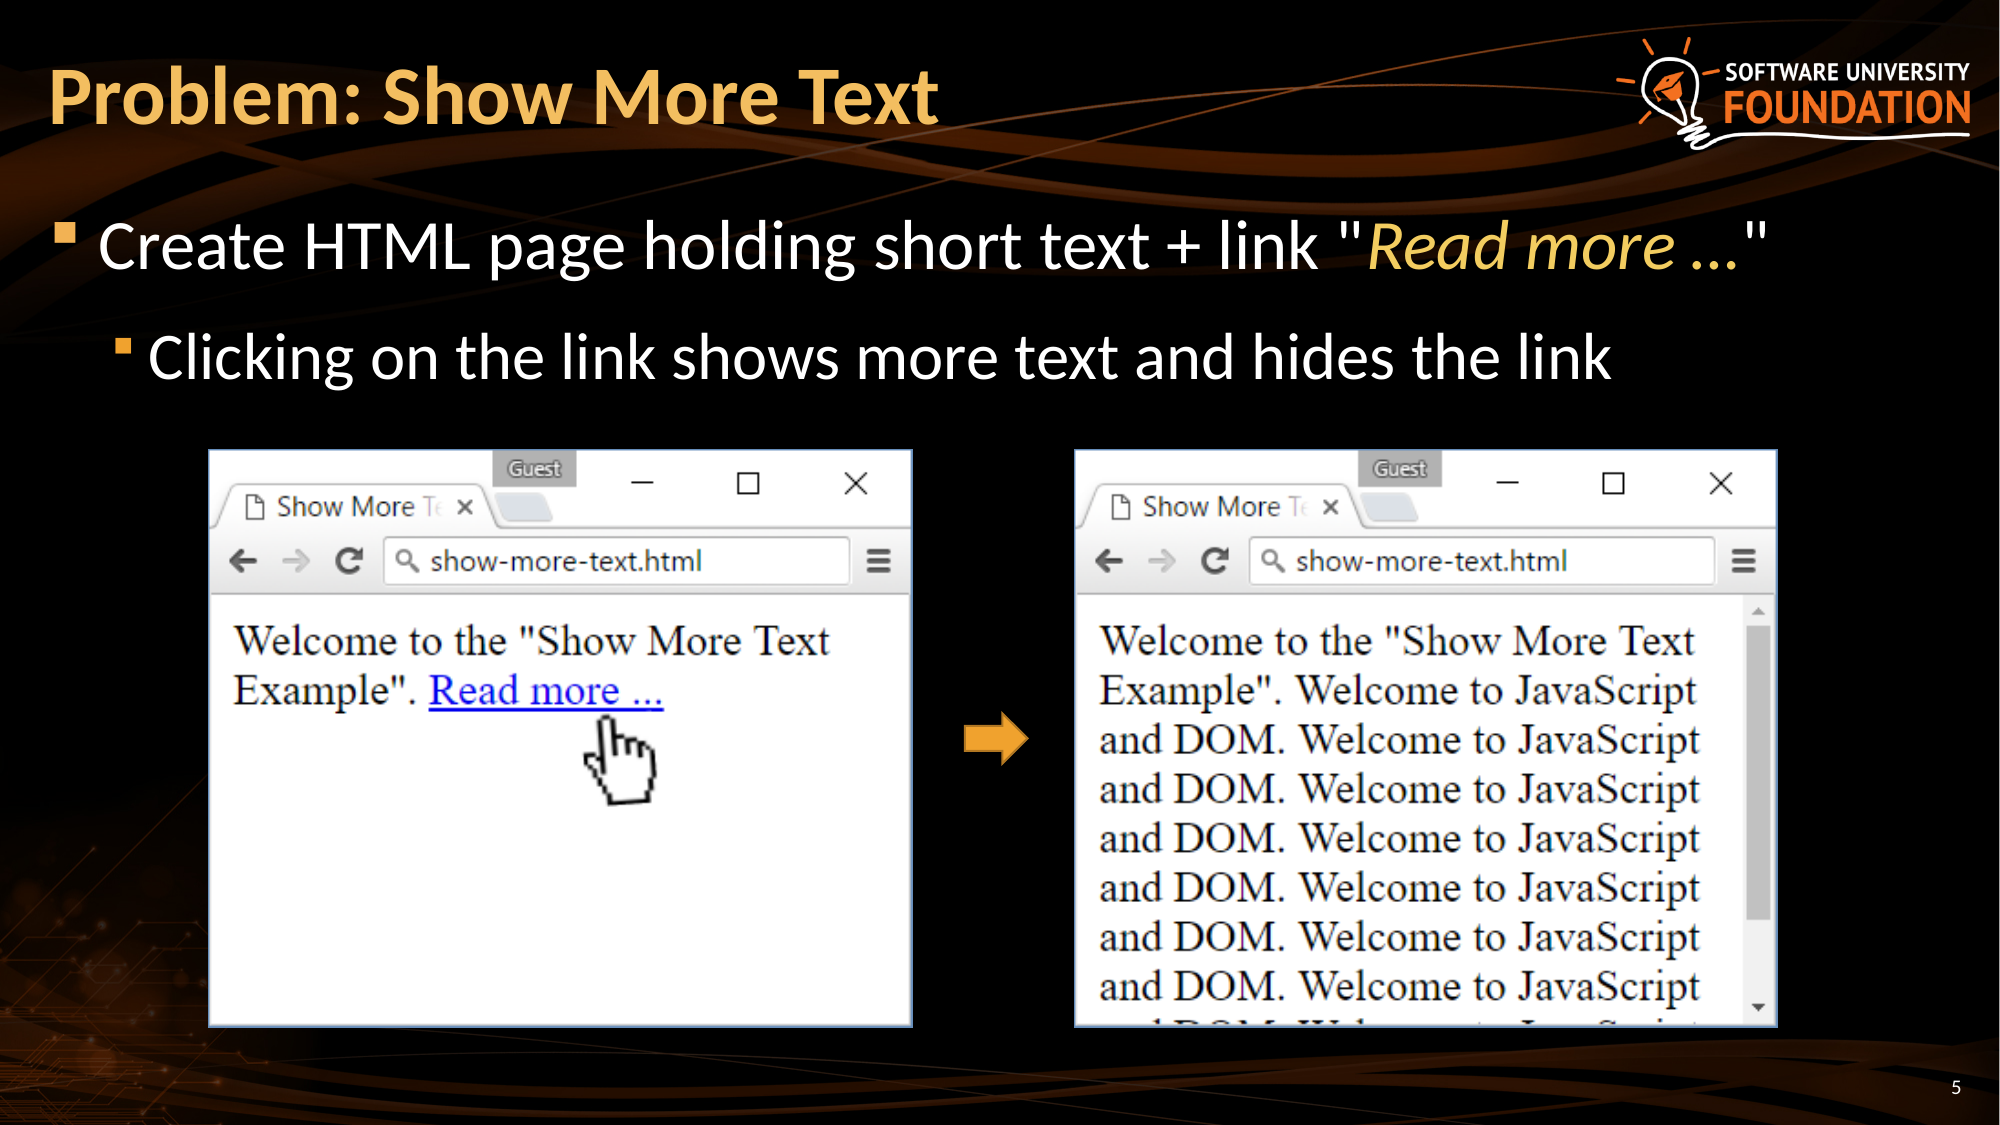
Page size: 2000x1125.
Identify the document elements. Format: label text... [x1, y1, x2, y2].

list Create HTML page holding short text + link "Read more …" Clicking on the link shows more text and hides the link [31, 188, 1968, 1103]
picture [0, 0, 2000, 1125]
title Problem: Show More Text [30, 6, 1602, 189]
text_box [963, 710, 1029, 766]
